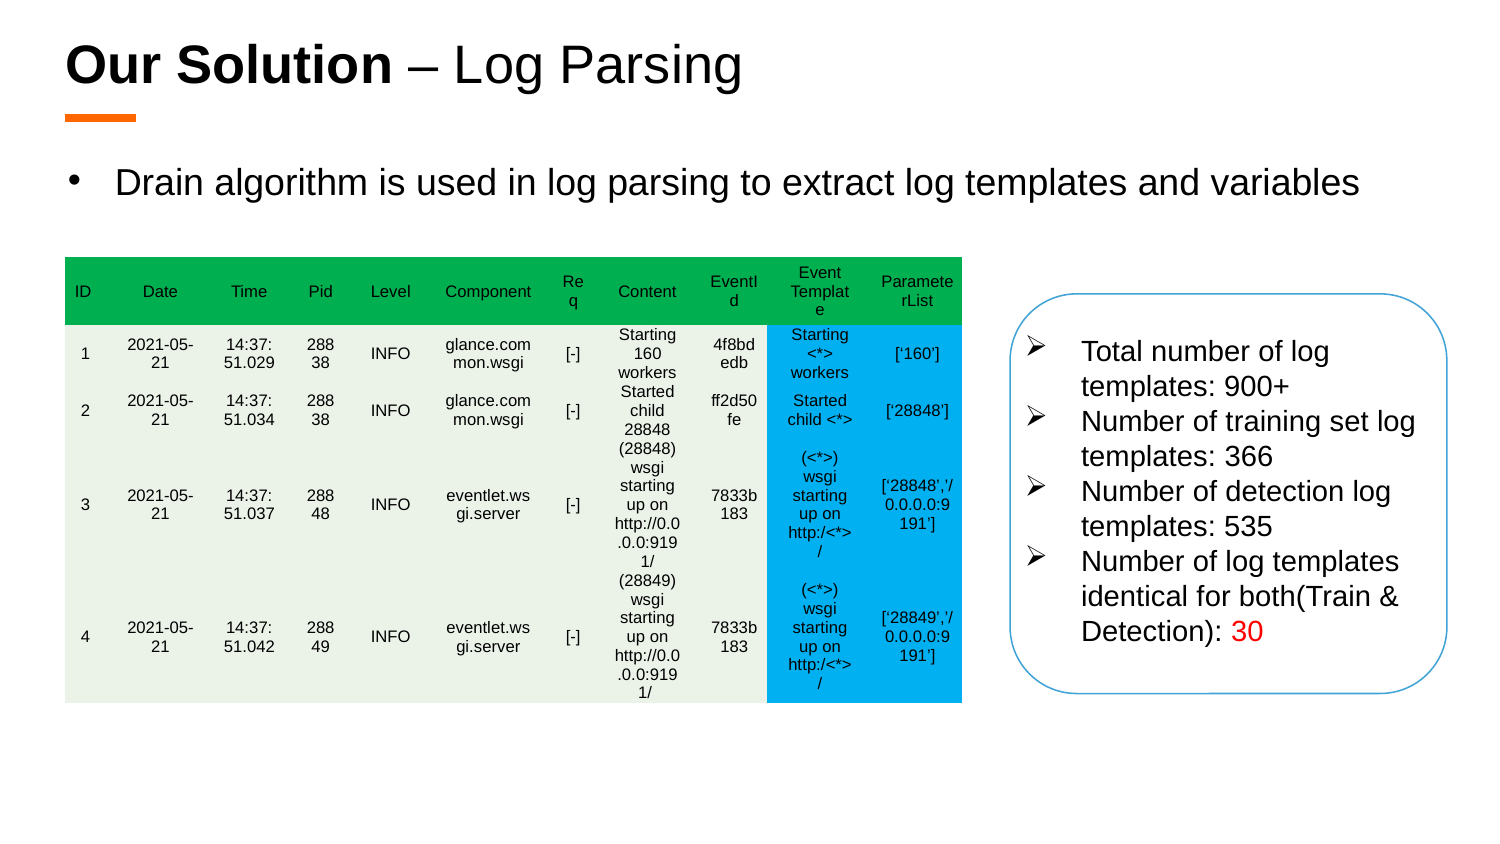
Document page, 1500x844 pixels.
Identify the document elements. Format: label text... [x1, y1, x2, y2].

table_cell (28848) wsgi starting up on http://0.0.0.0:9191/ [594, 439, 689, 571]
table_header Event Template [767, 257, 861, 325]
table_cell ff2d50fe [689, 382, 767, 439]
table_cell Started child <*> [767, 382, 861, 439]
table_cell 3 [65, 439, 106, 571]
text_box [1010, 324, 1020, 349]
table_header Pid [284, 257, 346, 325]
table_cell [‘160’] [861, 325, 962, 382]
table_cell 28838 [284, 325, 346, 382]
title Our Solution – Log Parsing [64, 43, 1459, 95]
table_cell 1 [65, 325, 106, 382]
table_cell INFO [346, 382, 424, 439]
table_cell 14:37:51.042 [203, 571, 284, 703]
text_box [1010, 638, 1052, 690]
table_cell (<*>) wsgi starting up on http:/<*>/ [767, 439, 861, 571]
table_cell 7833b183 [689, 571, 767, 703]
table_cell 28848 [284, 439, 346, 571]
table_cell [-] [541, 571, 594, 703]
table_cell [-] [541, 325, 594, 382]
table_cell 2021-05-21 [106, 571, 203, 703]
text_box Drain algorithm is used in log parsing to extract log templates and variables [53, 150, 1500, 255]
table_cell [-] [541, 382, 594, 439]
table_cell 4 [65, 571, 106, 703]
table_cell 4f8bdedb [689, 325, 767, 382]
table_cell [‘28848’] [861, 382, 962, 439]
table_header Component [424, 257, 541, 325]
table_header Time [203, 257, 284, 325]
table_cell INFO [346, 571, 424, 703]
table_cell eventlet.wsgi.server [424, 439, 541, 571]
table_cell 7833b183 [689, 439, 767, 571]
table_cell [-] [541, 439, 594, 571]
table_cell eventlet.wsgi.server [424, 571, 541, 703]
table_cell 2021-05-21 [106, 325, 203, 382]
table_header Level [346, 257, 424, 325]
table_cell 14:37:51.034 [203, 382, 284, 439]
table_header Req [541, 257, 594, 325]
table_cell INFO [346, 325, 424, 382]
table_cell glance.common.wsgi [424, 325, 541, 382]
table_cell Started child 28848 [594, 382, 689, 439]
table_cell 28849 [284, 571, 346, 703]
table_cell Starting <*> workers [767, 325, 861, 382]
table_cell 14:37:51.037 [203, 439, 284, 571]
text_box Total number of log templates: 900+ Number of training set log templates: 366 Number of detection log templates: 535 Number of log templates identical for both(Train & Detection): 30 [1405, 324, 1459, 690]
table_cell 2021-05-21 [106, 439, 203, 571]
table_header Content [594, 257, 689, 325]
table_cell glance.common.wsgi [424, 382, 541, 439]
table_cell INFO [346, 439, 424, 571]
table_header ID [65, 257, 106, 325]
table_cell (28849) wsgi starting up on http://0.0.0.0:9191/ [594, 571, 689, 703]
table_header Date [106, 257, 203, 325]
table_cell Starting 160 workers [594, 325, 689, 382]
table_cell 14:37:51.029 [203, 325, 284, 382]
table_header ParameterList [861, 257, 962, 325]
table_cell 28838 [284, 382, 346, 439]
text_box [1010, 293, 1447, 694]
table_header EventId [689, 257, 767, 325]
table_cell [‘28849’,’/0.0.0.0:9191’] [861, 571, 962, 703]
table_cell [‘28848’,’/0.0.0.0:9191’] [861, 439, 962, 571]
table_cell (<*>) wsgi starting up on http:/<*>/ [767, 571, 861, 703]
table_cell 2021-05-21 [106, 382, 203, 439]
table_cell 2 [65, 382, 106, 439]
